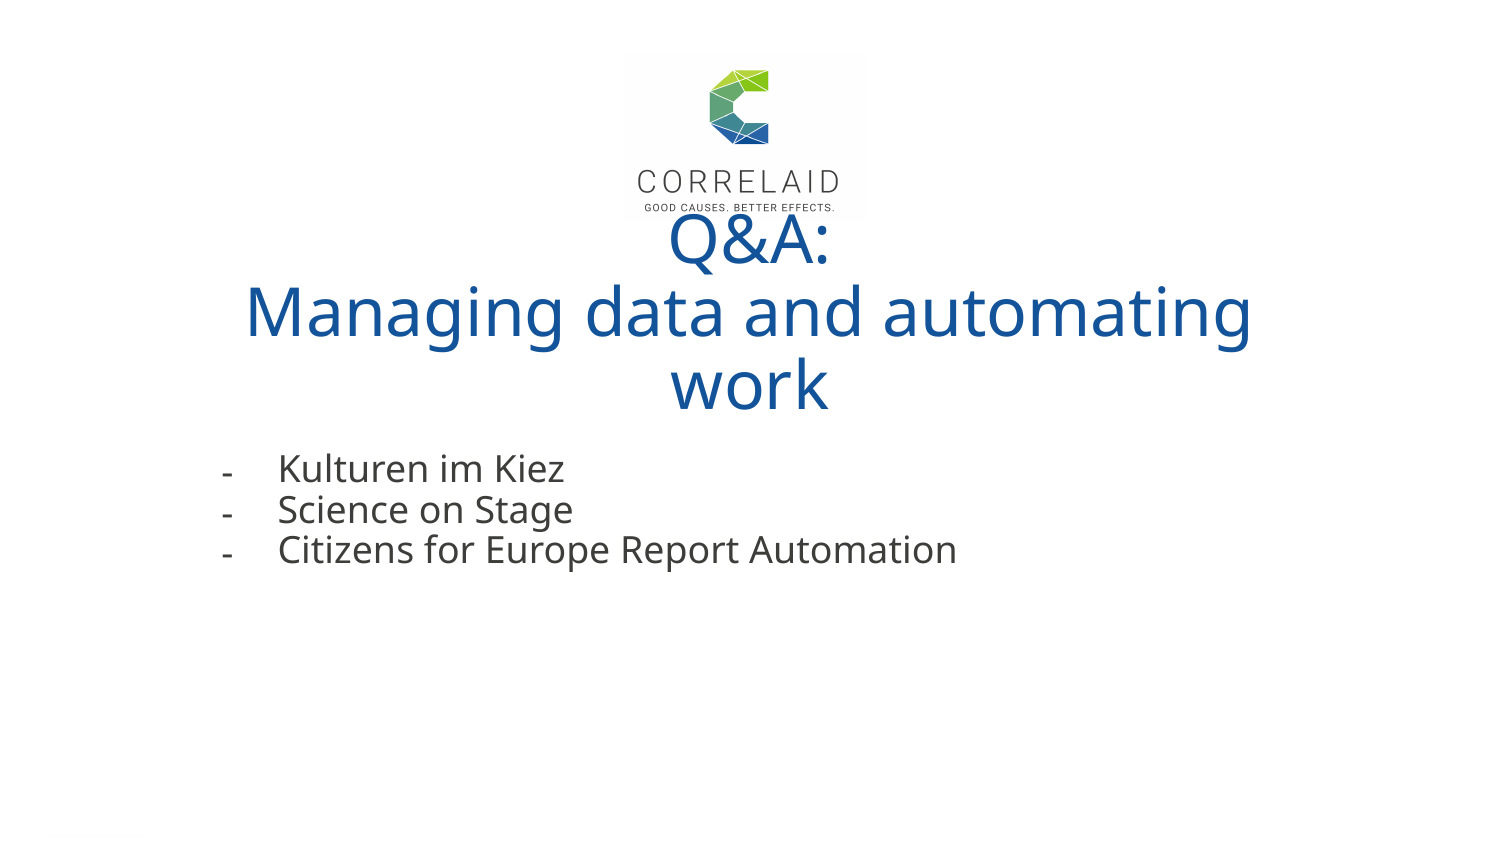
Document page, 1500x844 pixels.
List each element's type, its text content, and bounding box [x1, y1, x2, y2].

title Q&A: Managing data and automating work [187, 138, 1313, 432]
picture [623, 52, 868, 138]
subtitle Kulturen im Kiez Science on Stage Citizens for Europe Report Automation [187, 443, 1313, 647]
